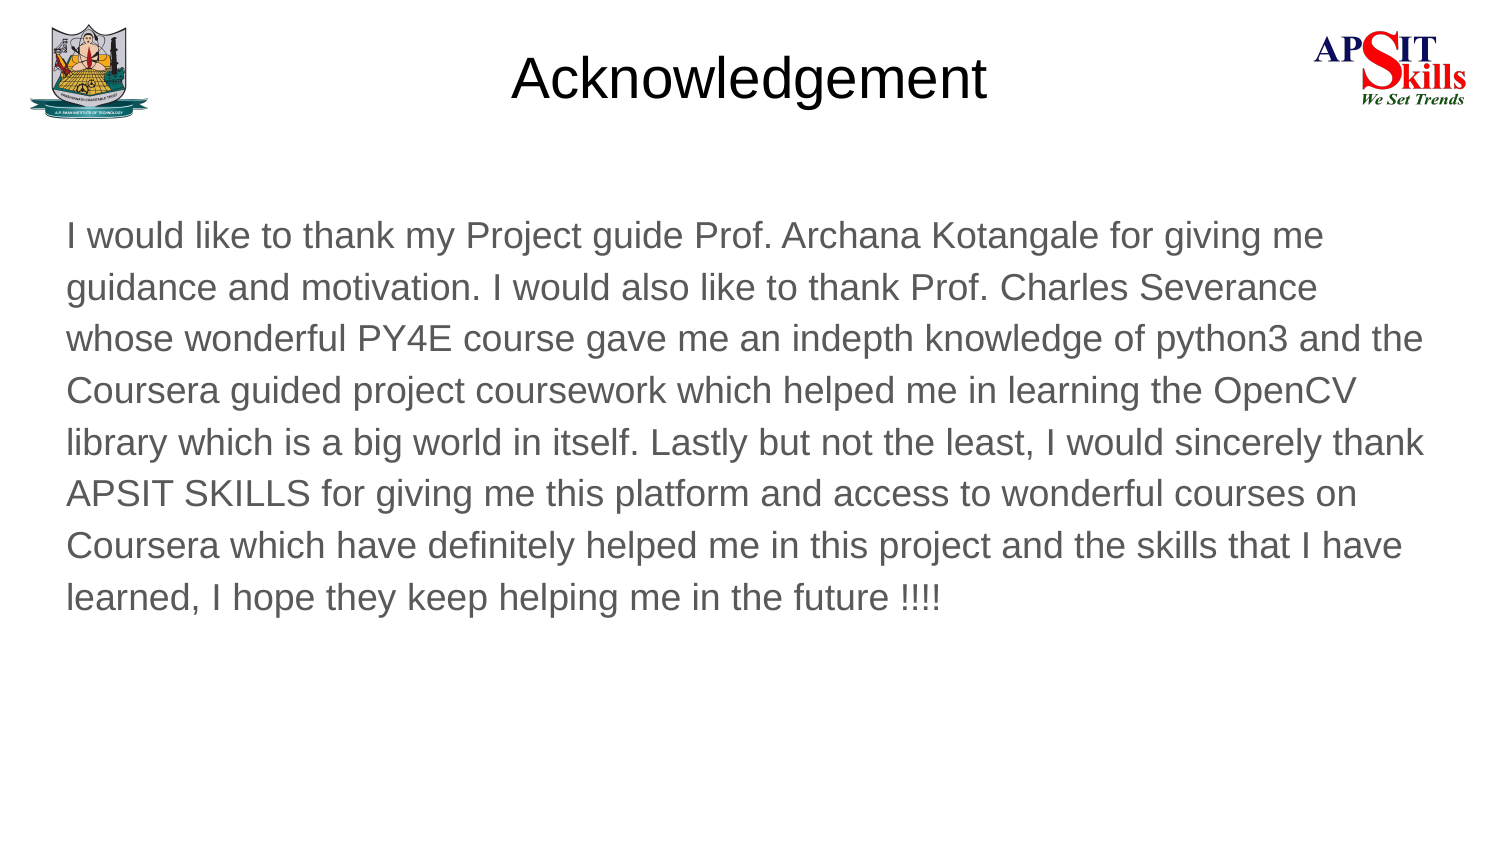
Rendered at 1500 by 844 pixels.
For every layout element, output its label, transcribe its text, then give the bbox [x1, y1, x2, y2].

picture [29, 24, 149, 120]
list I would like to thank my Project guide Prof. Archana Kotangale for giving me guidance and motivation. I would also like to thank Prof. Charles Severance whose wonderful PY4E course gave me an indepth knowledge of python3 and the Coursera guided project coursework which helped me in learning the OpenCV library which is a big world in itself. Lastly but not the least, I would sincerely thank APSIT SKILLS for giving me this platform and access to wonderful courses on Coursera which have definitely helped me in this project and the skills that I have learned, I hope they keep helping me in the future !!!! [51, 189, 1449, 724]
picture [1295, 24, 1474, 120]
title Acknowledgement [151, 25, 1293, 119]
